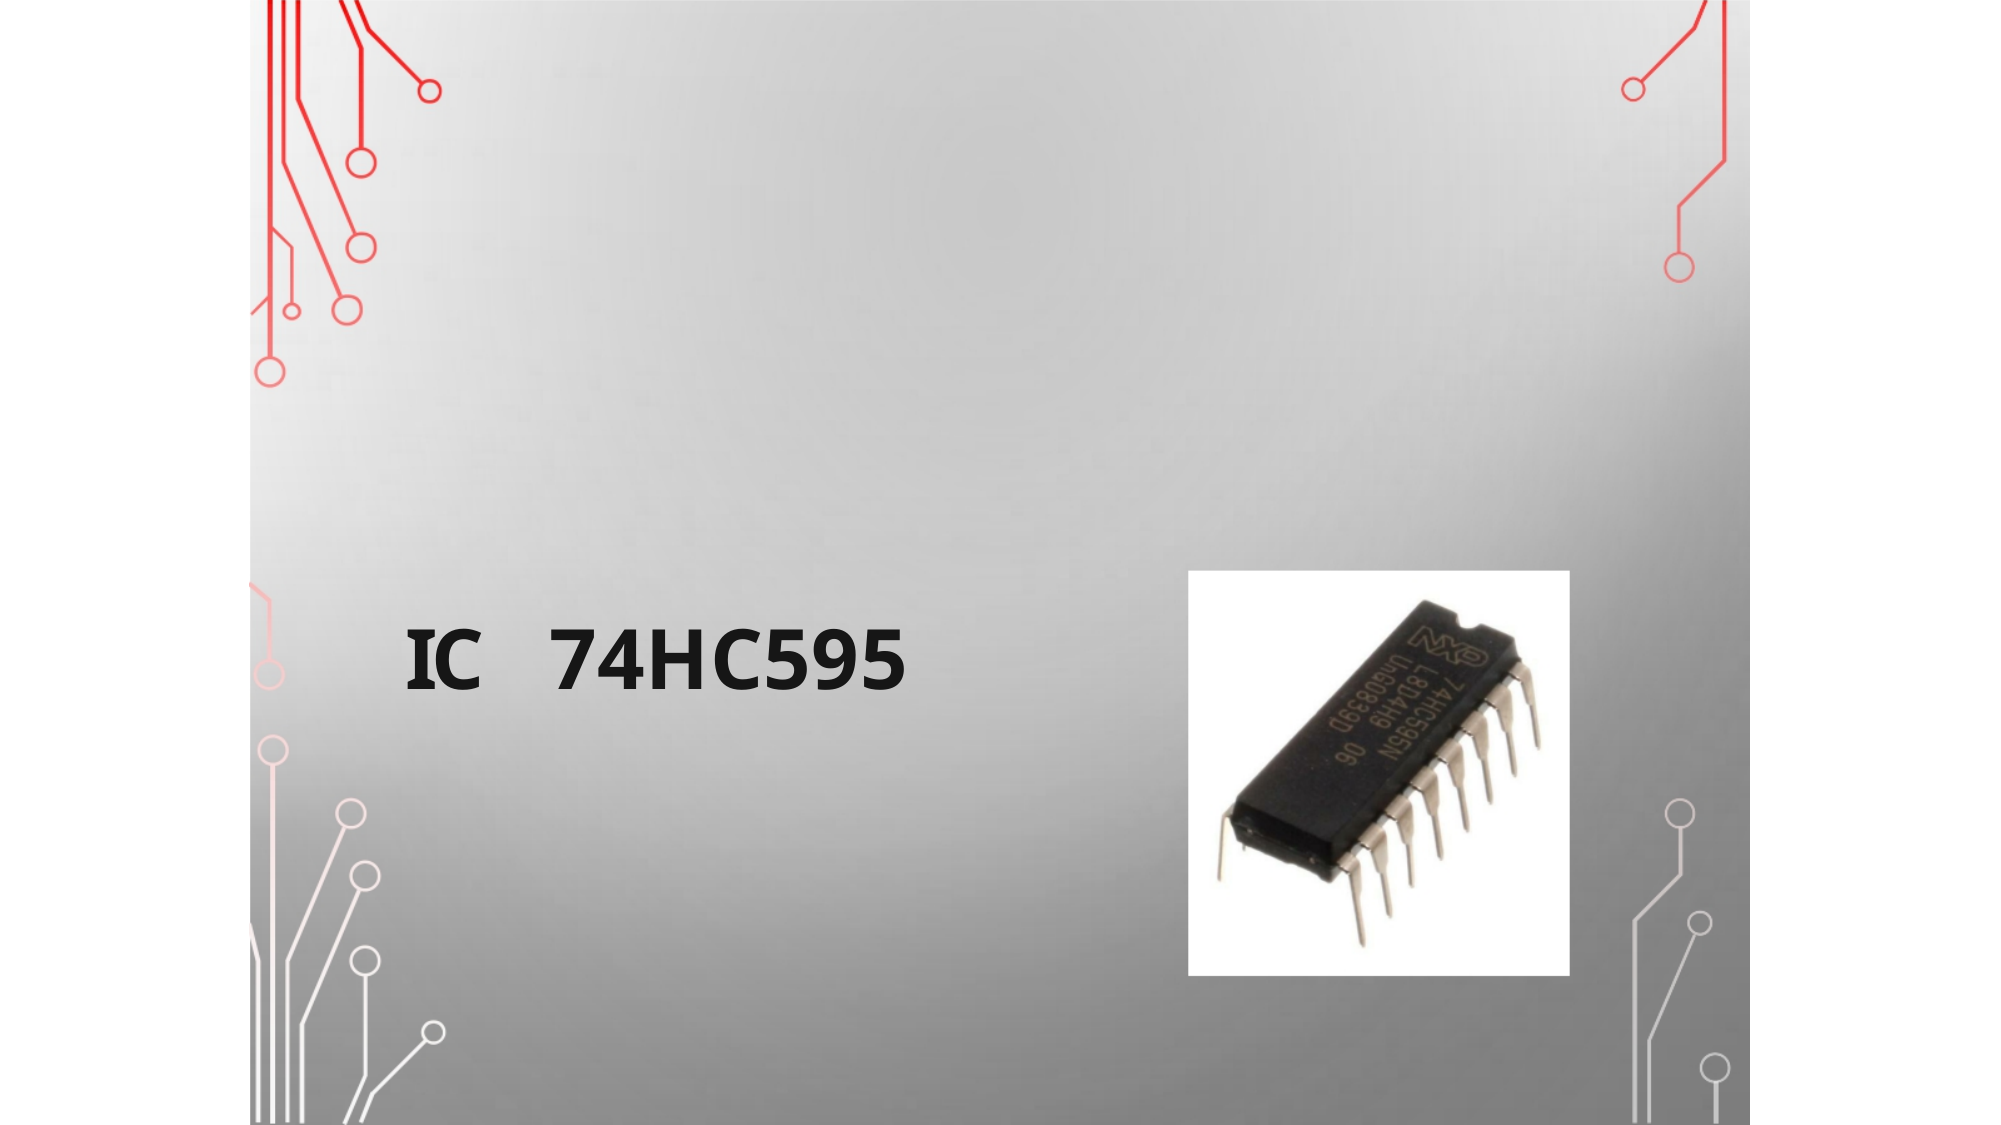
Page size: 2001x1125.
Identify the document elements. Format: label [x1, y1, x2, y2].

picture [249, 0, 1750, 1125]
